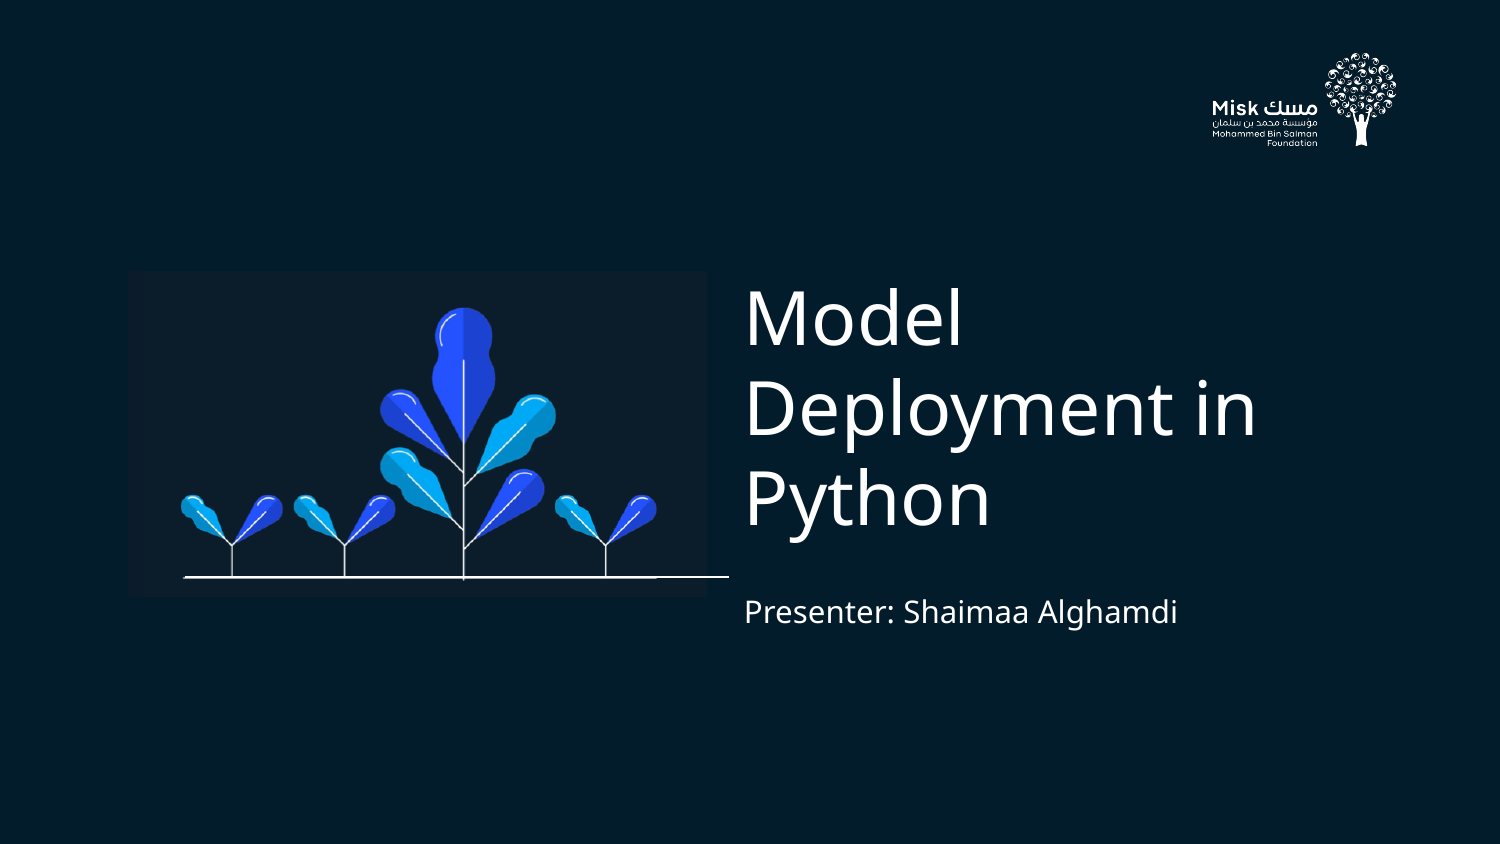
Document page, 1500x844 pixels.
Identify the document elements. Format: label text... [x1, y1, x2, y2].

text_box Model Deployment in Python Presenter: Shaimaa Alghamdi [734, 387, 1277, 513]
picture [1198, 38, 1411, 162]
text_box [127, 271, 730, 597]
